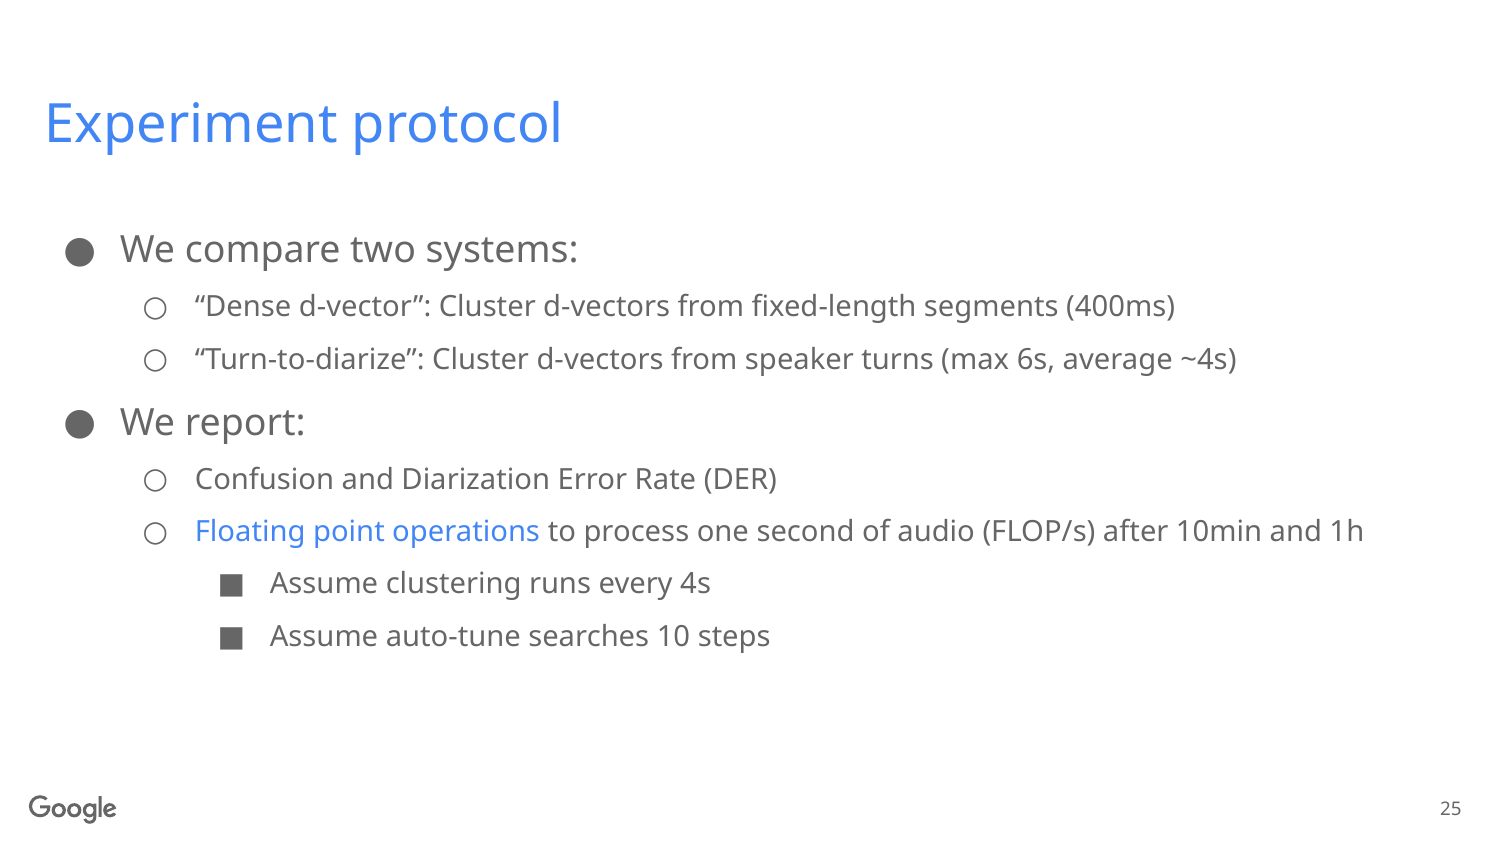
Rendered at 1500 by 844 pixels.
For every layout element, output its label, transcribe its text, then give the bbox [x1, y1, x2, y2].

list We compare two systems: “Dense d-vector”: Cluster d-vectors from fixed-length segments (400ms) “Turn-to-diarize”: Cluster d-vectors from speaker turns (max 6s, average ~4s) We report: Confusion and Diarization Error Rate (DER) Floating point operations to process one second of audio (FLOP/s) after 10min and 1h Assume clustering runs every 4s Assume auto-tune searches 10 steps [29, 187, 1471, 748]
slide_number 25 [1386, 786, 1477, 833]
title Experiment protocol [29, 73, 1471, 168]
